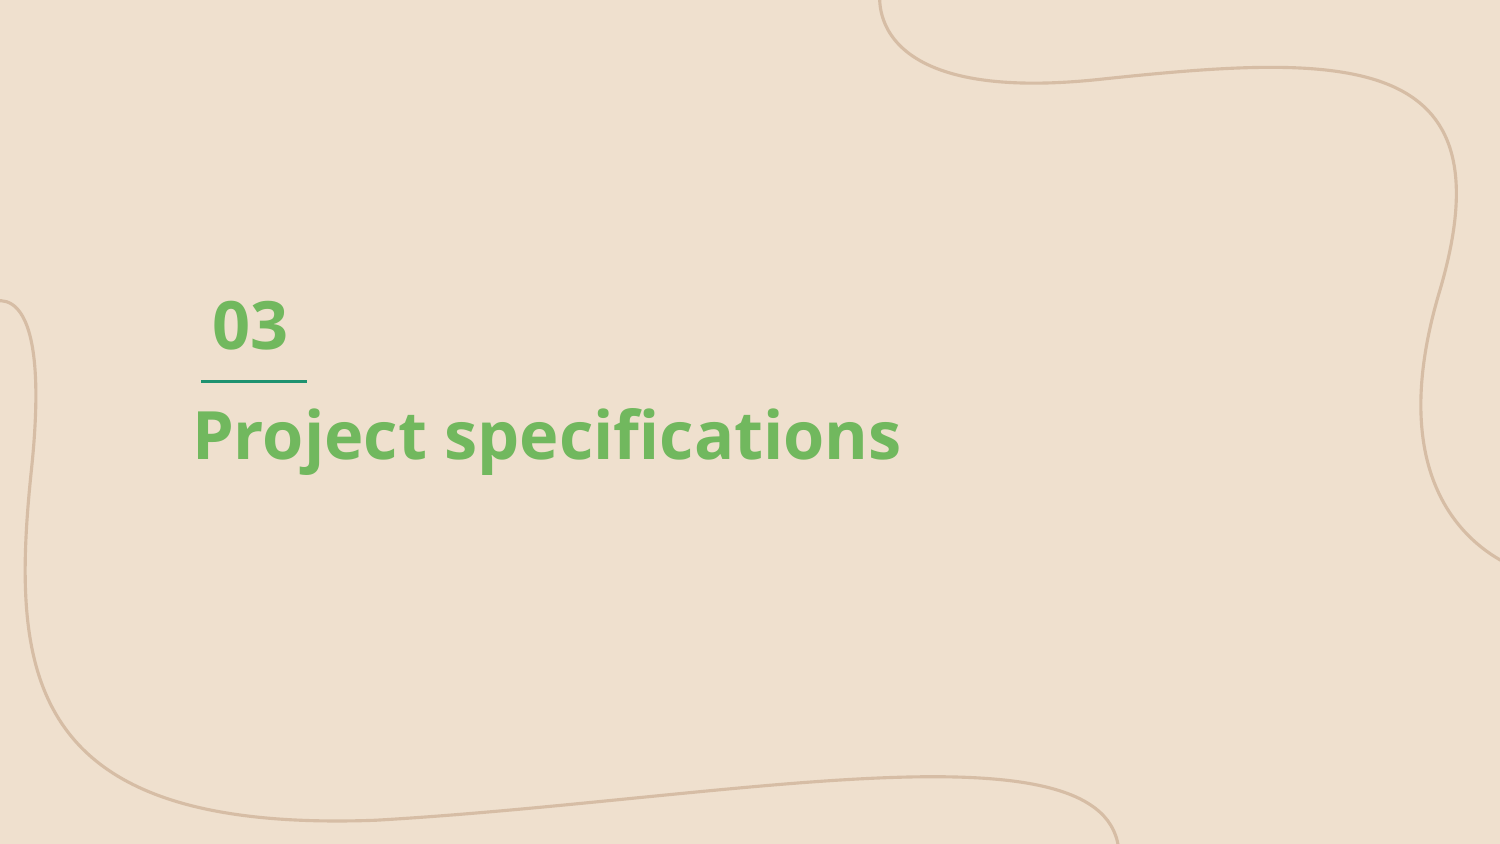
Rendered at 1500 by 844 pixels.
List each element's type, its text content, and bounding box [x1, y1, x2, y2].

title Project specifications [95, 394, 999, 471]
title 03 [0, 251, 502, 395]
